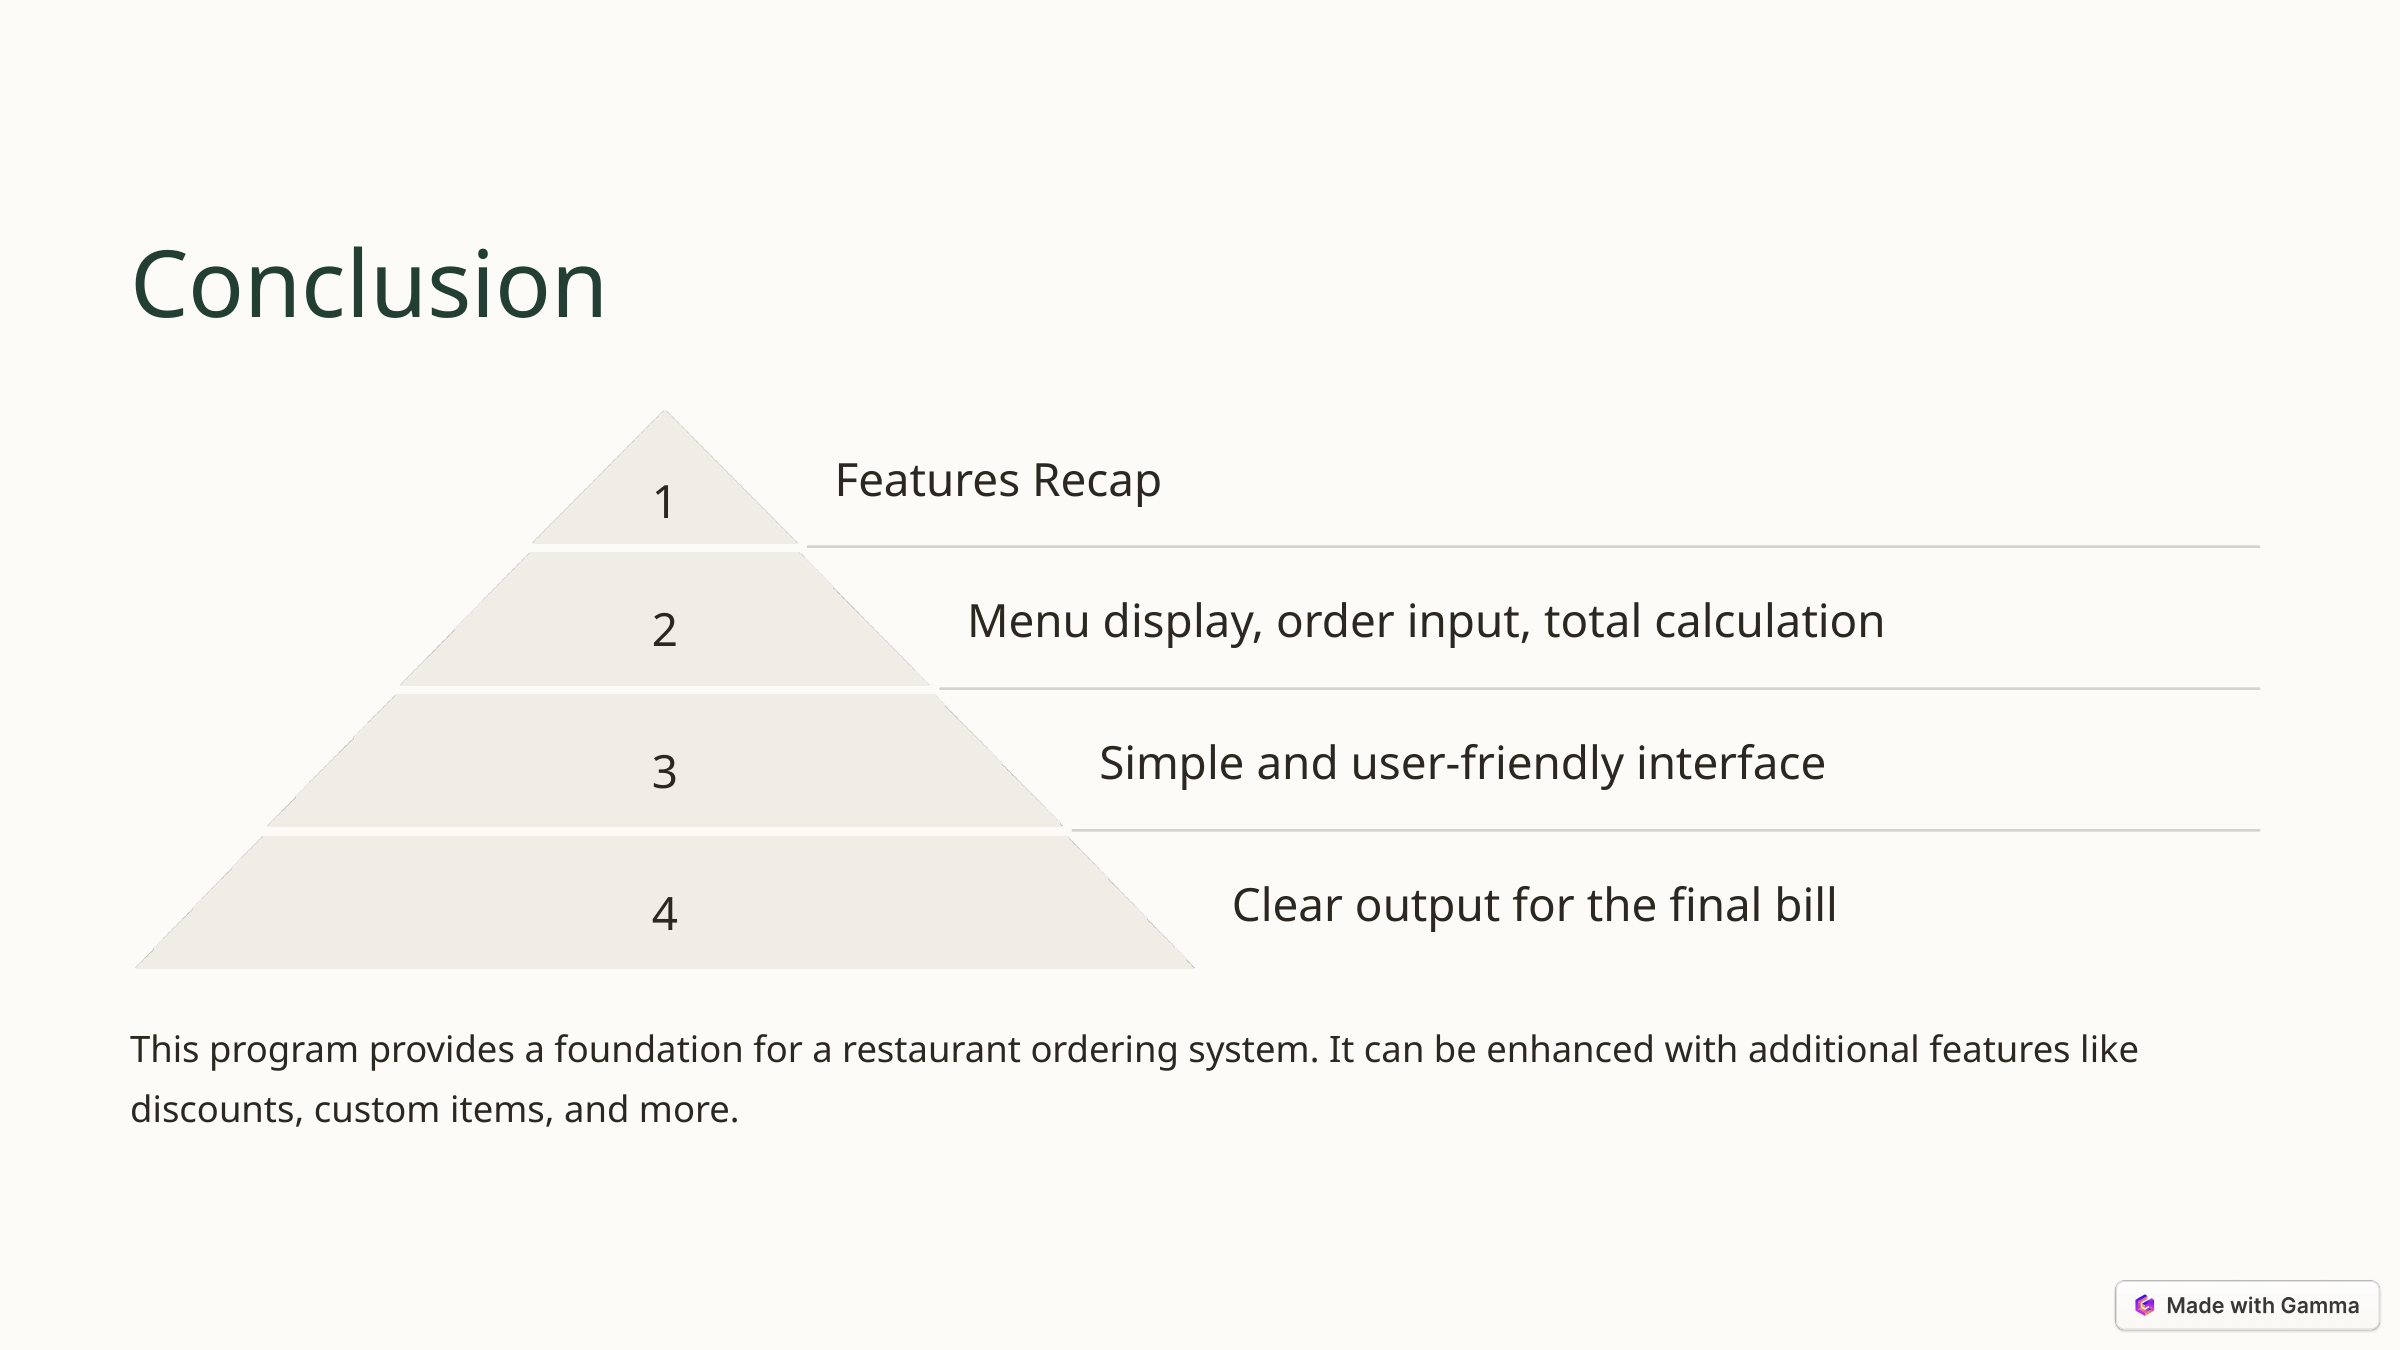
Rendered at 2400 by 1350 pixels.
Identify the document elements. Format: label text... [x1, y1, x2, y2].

picture [532, 410, 798, 544]
text_box Simple and user-friendly interface [1099, 731, 1810, 790]
picture [2106, 1271, 2389, 1339]
picture [135, 836, 1195, 969]
text_box Features Recap [834, 447, 1149, 507]
picture [400, 552, 930, 686]
text_box Clear output for the final bill [1231, 873, 1825, 932]
text_box Menu display, order input, total calculation [967, 589, 1860, 648]
text_box This program provides a foundation for a restaurant ordering system. It can be enhanced with additional features like discounts, custom items, and more. [130, 1010, 2270, 1130]
picture [267, 694, 1063, 827]
text_box Conclusion [130, 220, 1061, 337]
